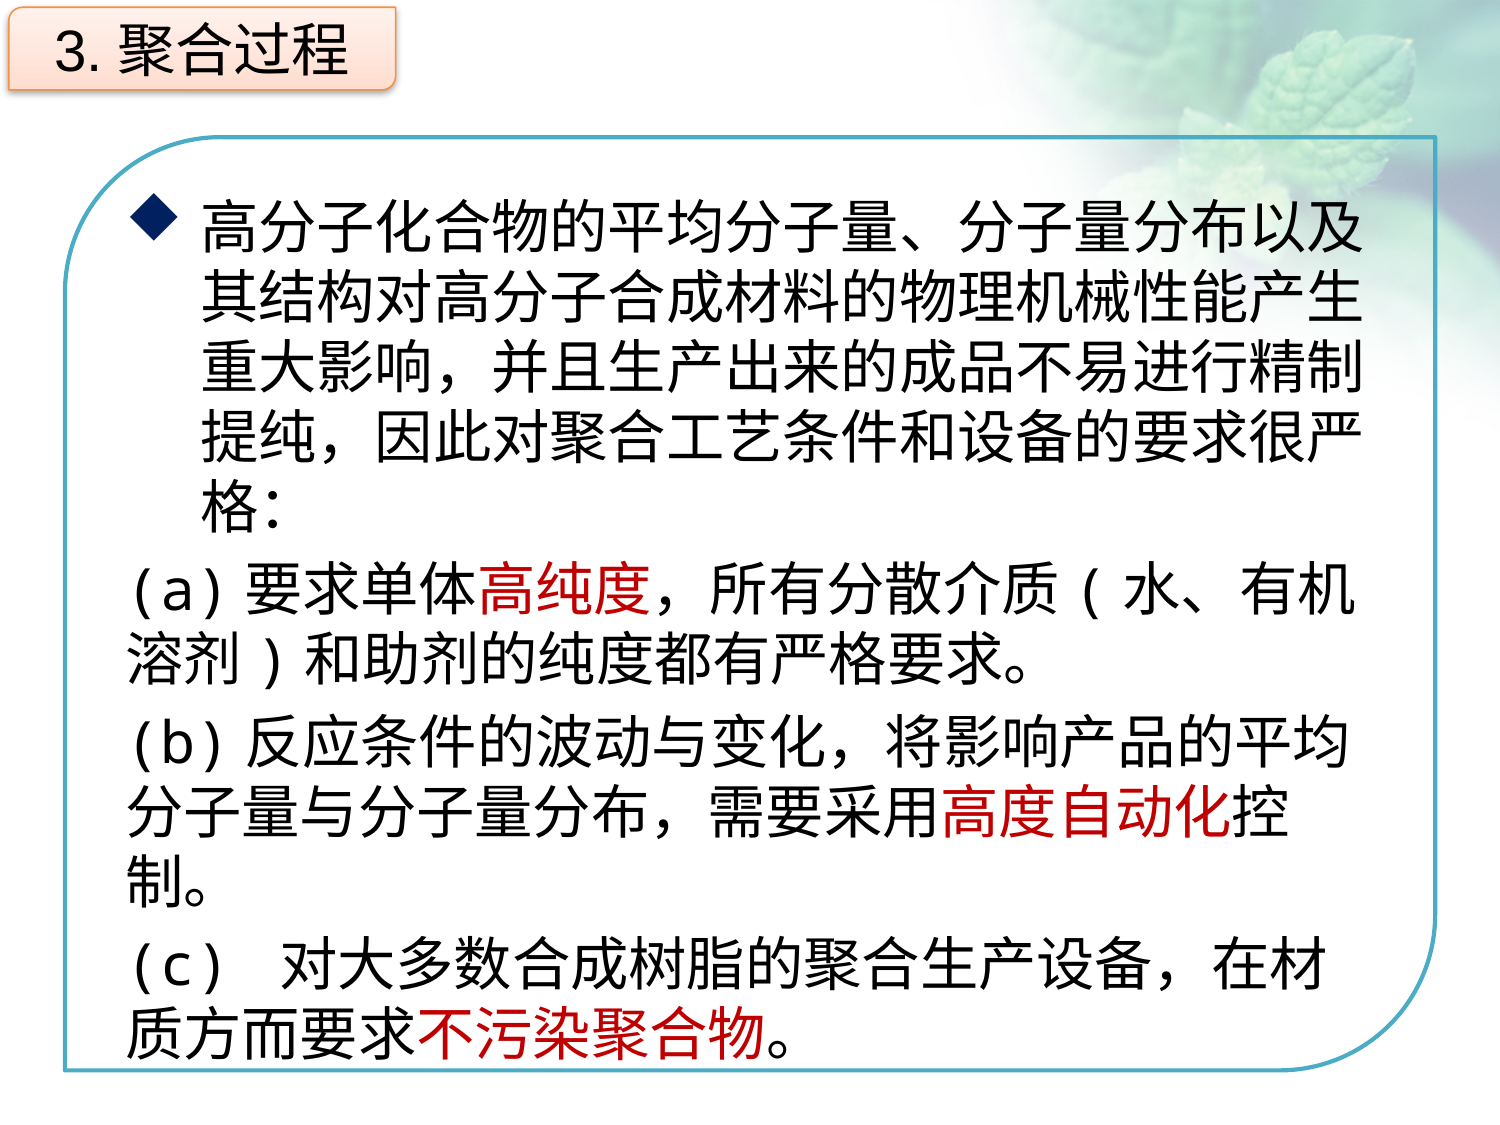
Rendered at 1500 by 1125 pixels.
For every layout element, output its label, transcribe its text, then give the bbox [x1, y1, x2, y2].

text_box 3.聚合过程 [7, 6, 397, 91]
picture [0, 0, 1500, 1125]
text_box 高分子化合物的平均分子量、分子量分布以及其结构对高分子合成材料的物理机械性能产生重大影响，并且生产出来的成品不易进行精制提纯，因此对聚合工艺条件和设备的要求很严格： (a)要求单体高纯度，所有分散介质(水、有机溶剂)和助剂的纯度都有严格要求。 (b)反应条件的波动与变化，将影响产品的平均分子量与分子量分布，需要采用高度自动化控制。 (c) 对大多数合成树脂的聚合生产设备，在材质方而要求不污染聚合物。 [62, 135, 1438, 1073]
